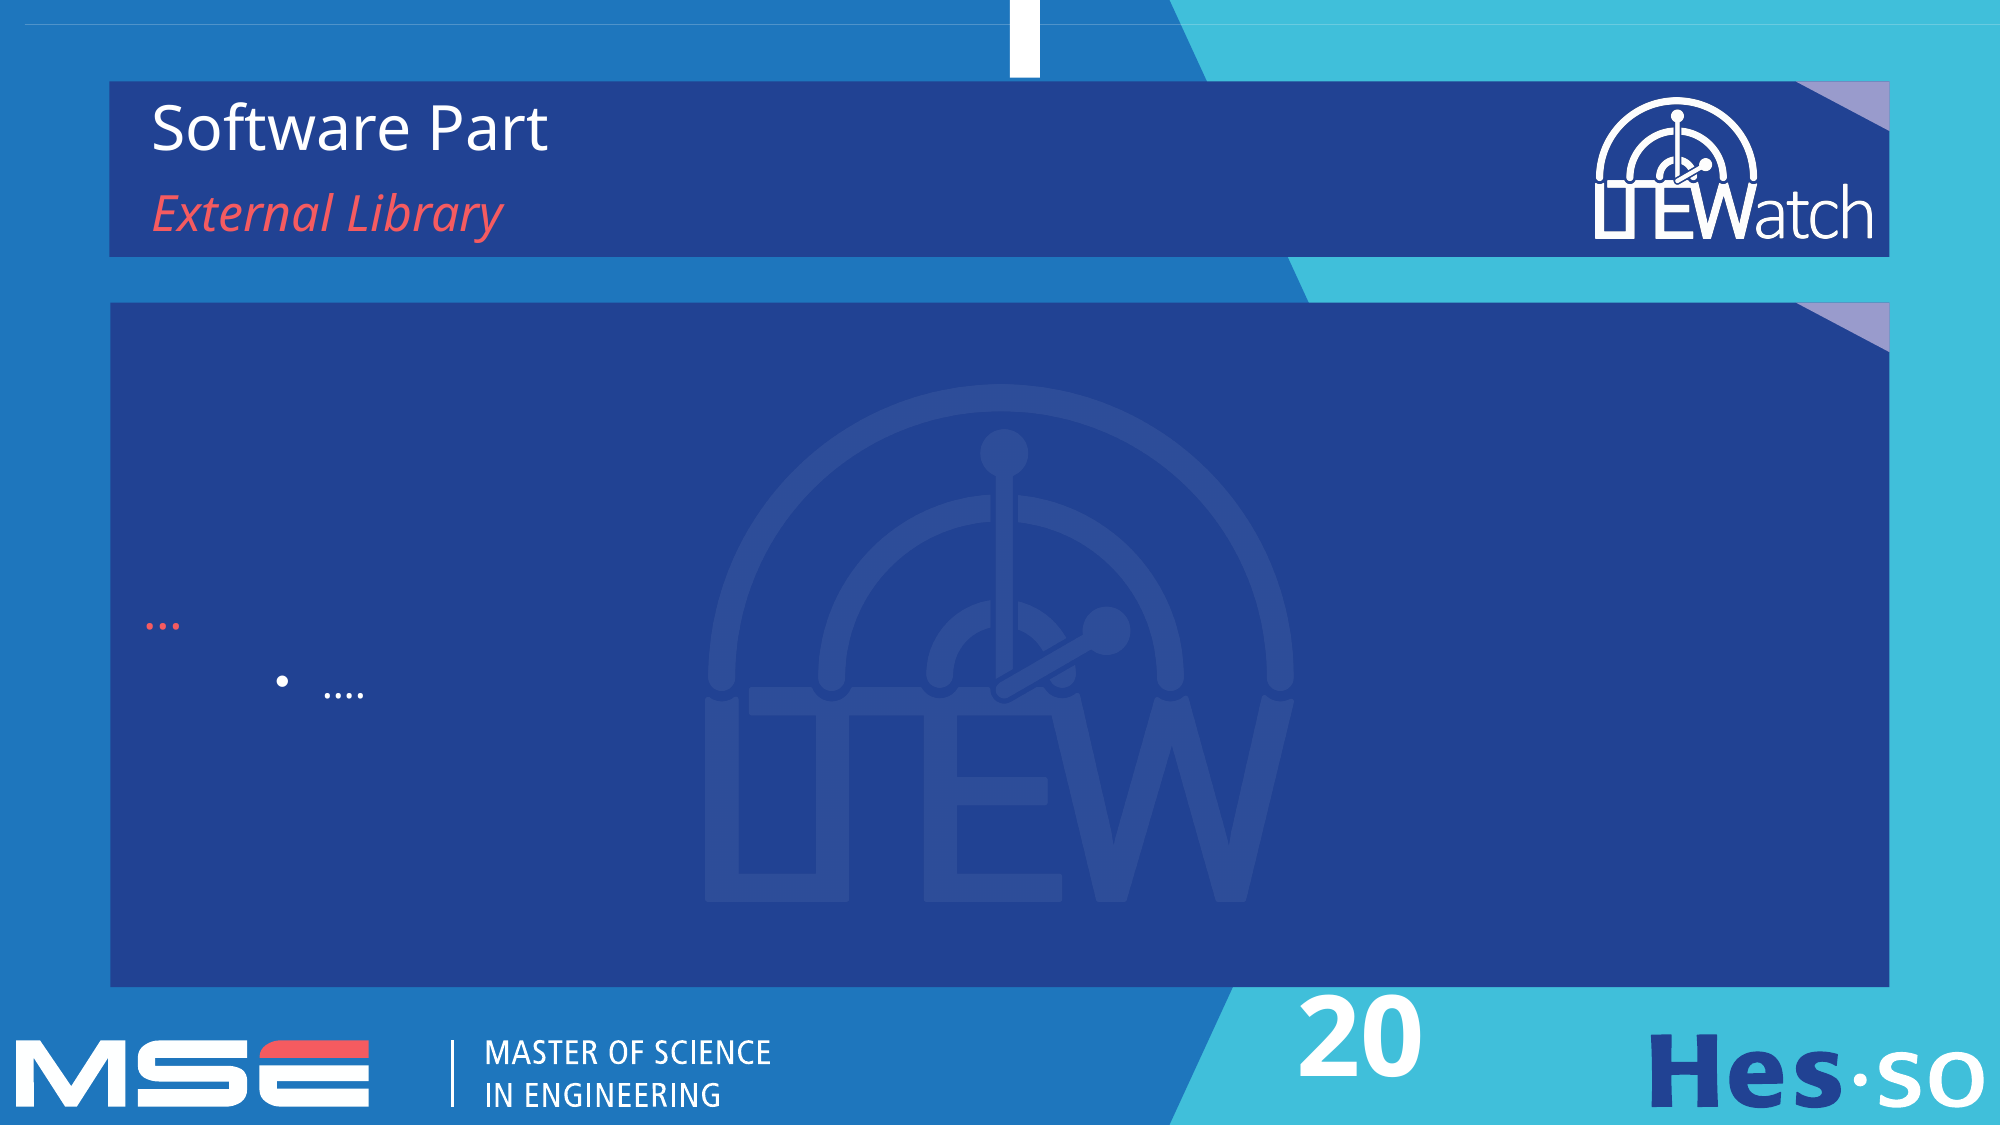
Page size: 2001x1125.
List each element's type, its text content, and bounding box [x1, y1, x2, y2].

list Software Part [114, 81, 1886, 170]
text_box [1009, 0, 1040, 78]
slide_number 20 [1070, 987, 1651, 1125]
list External Library [114, 170, 1886, 253]
list … …. [114, 302, 1890, 984]
